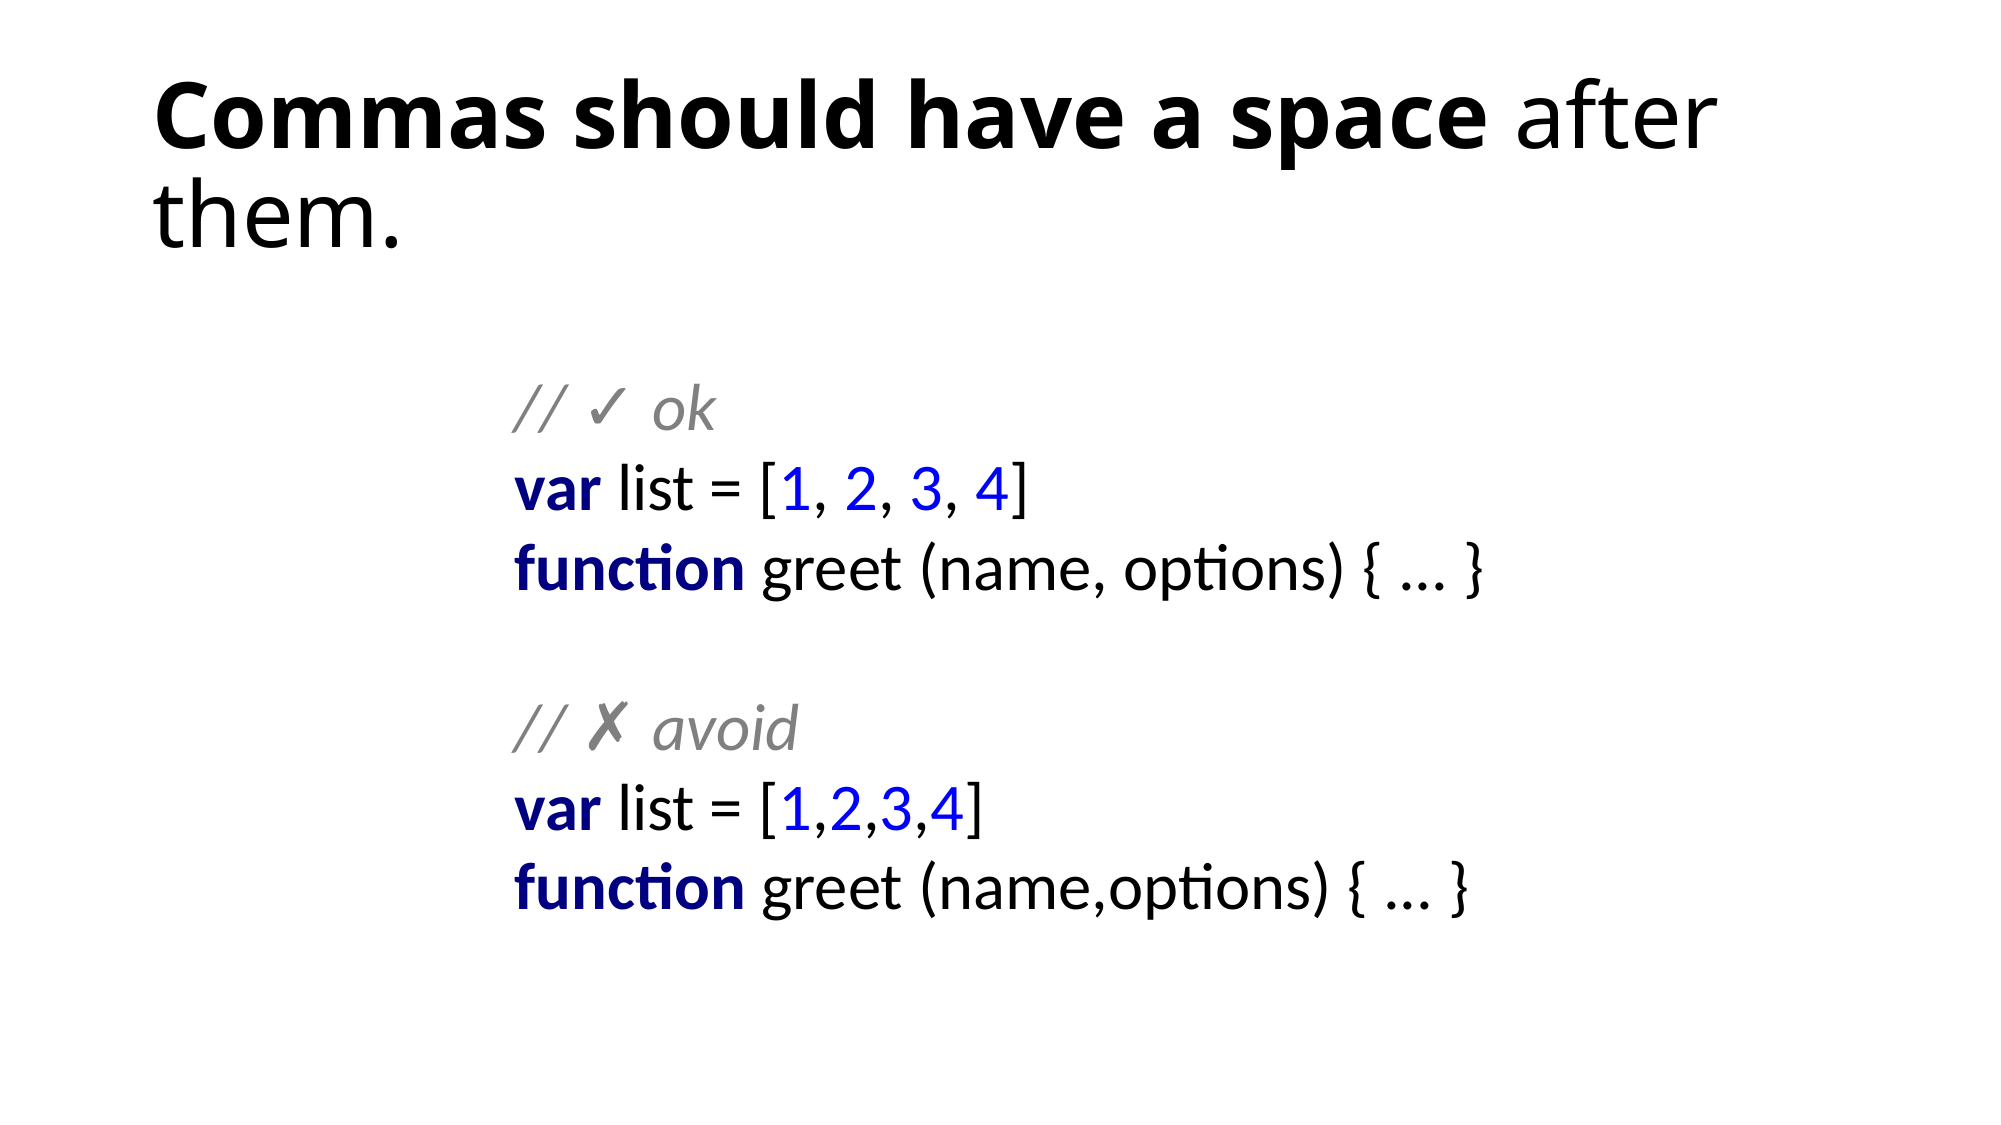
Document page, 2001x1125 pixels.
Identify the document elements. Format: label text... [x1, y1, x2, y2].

title Commas should have a space after them. [137, 59, 1863, 278]
text_box // ✓ ok var list = [1, 2, 3, 4] function greet (name, options) { ... } // ✗ avoid var list = [1,2,3,4] function greet (name,options) { ... } [500, 356, 1500, 931]
